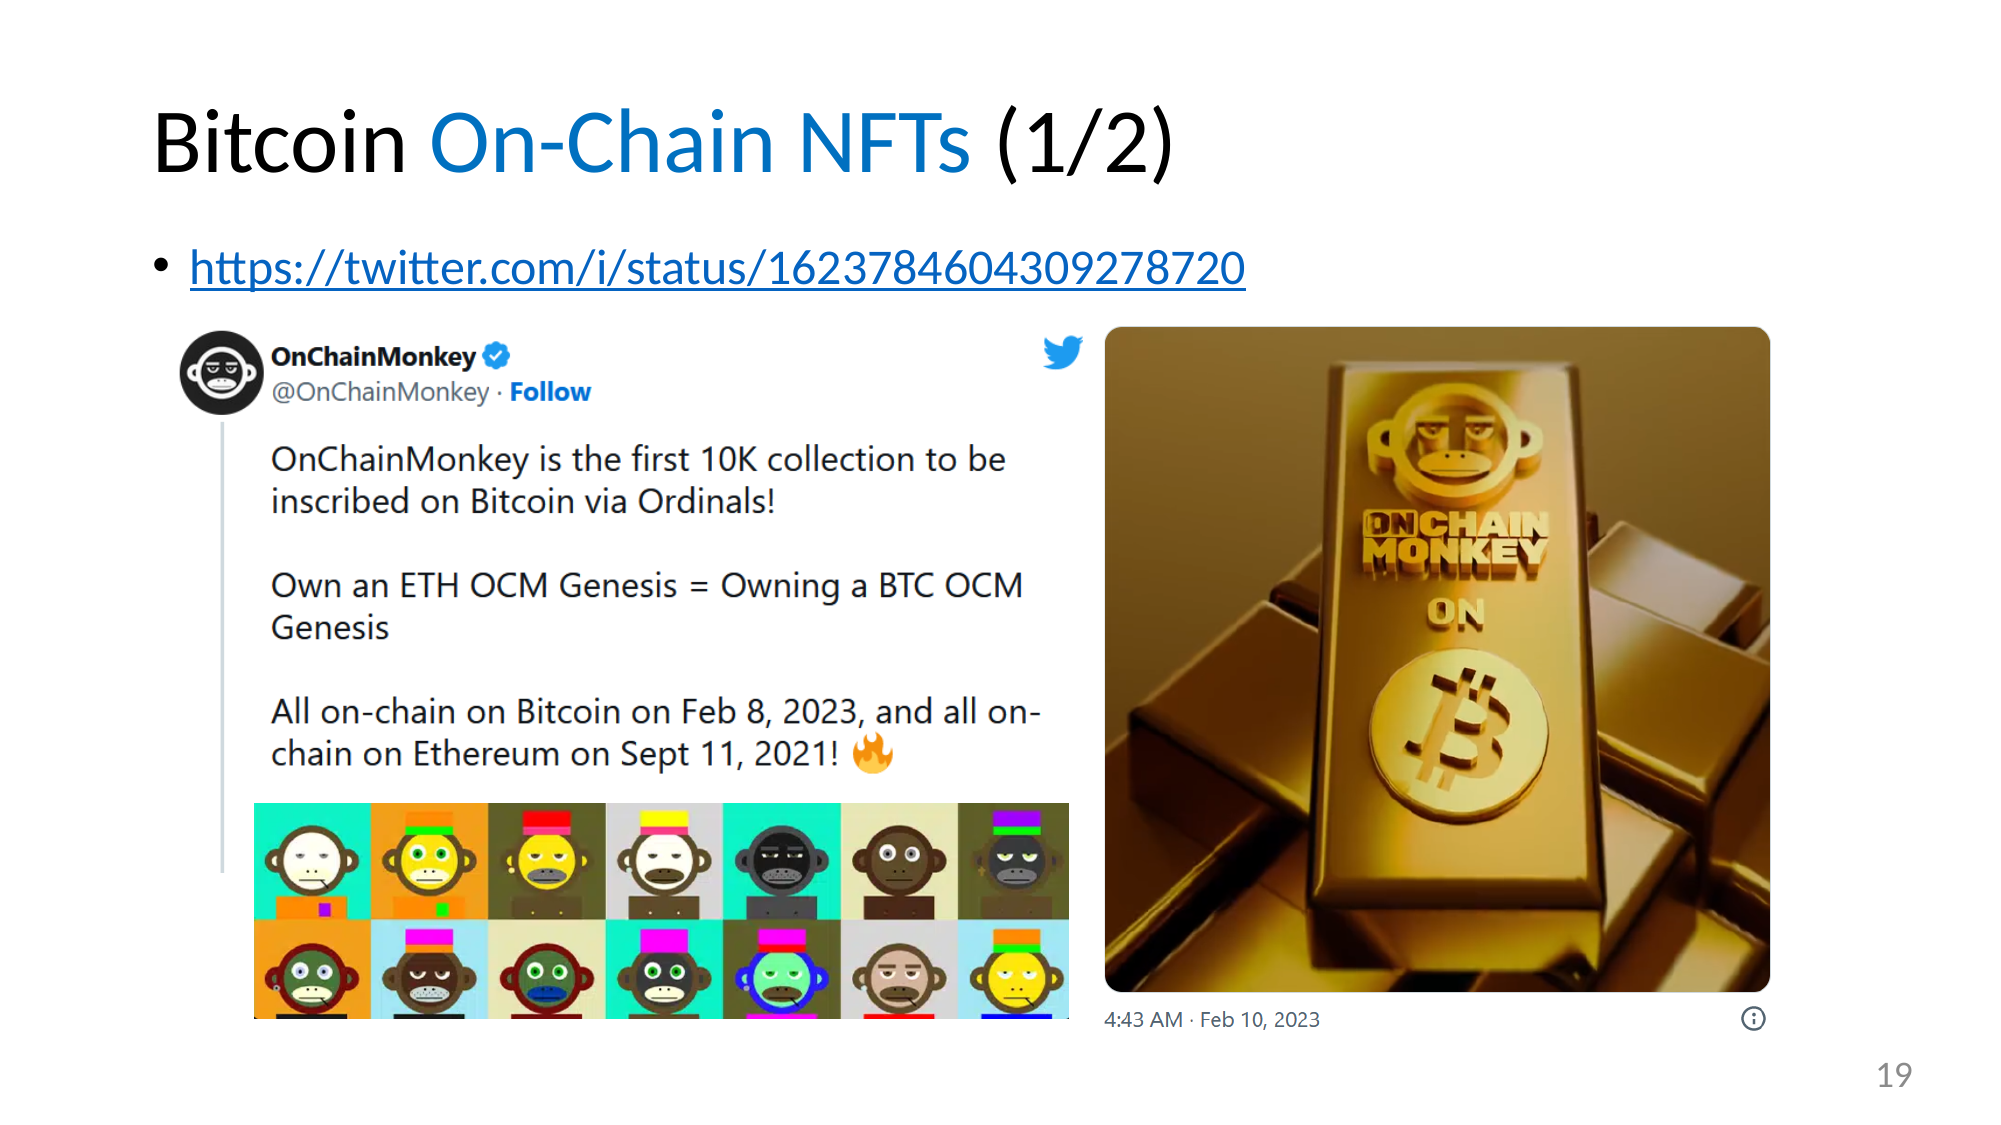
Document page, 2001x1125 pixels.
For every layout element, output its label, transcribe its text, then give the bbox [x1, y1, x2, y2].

title Bitcoin On-Chain NFTs (1/2) [137, 59, 1863, 226]
picture [254, 803, 1069, 1019]
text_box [167, 318, 1783, 1041]
slide_number 19 [1477, 1042, 1928, 1103]
list https://twitter.com/i/status/1623784604309278720 [137, 226, 1863, 996]
